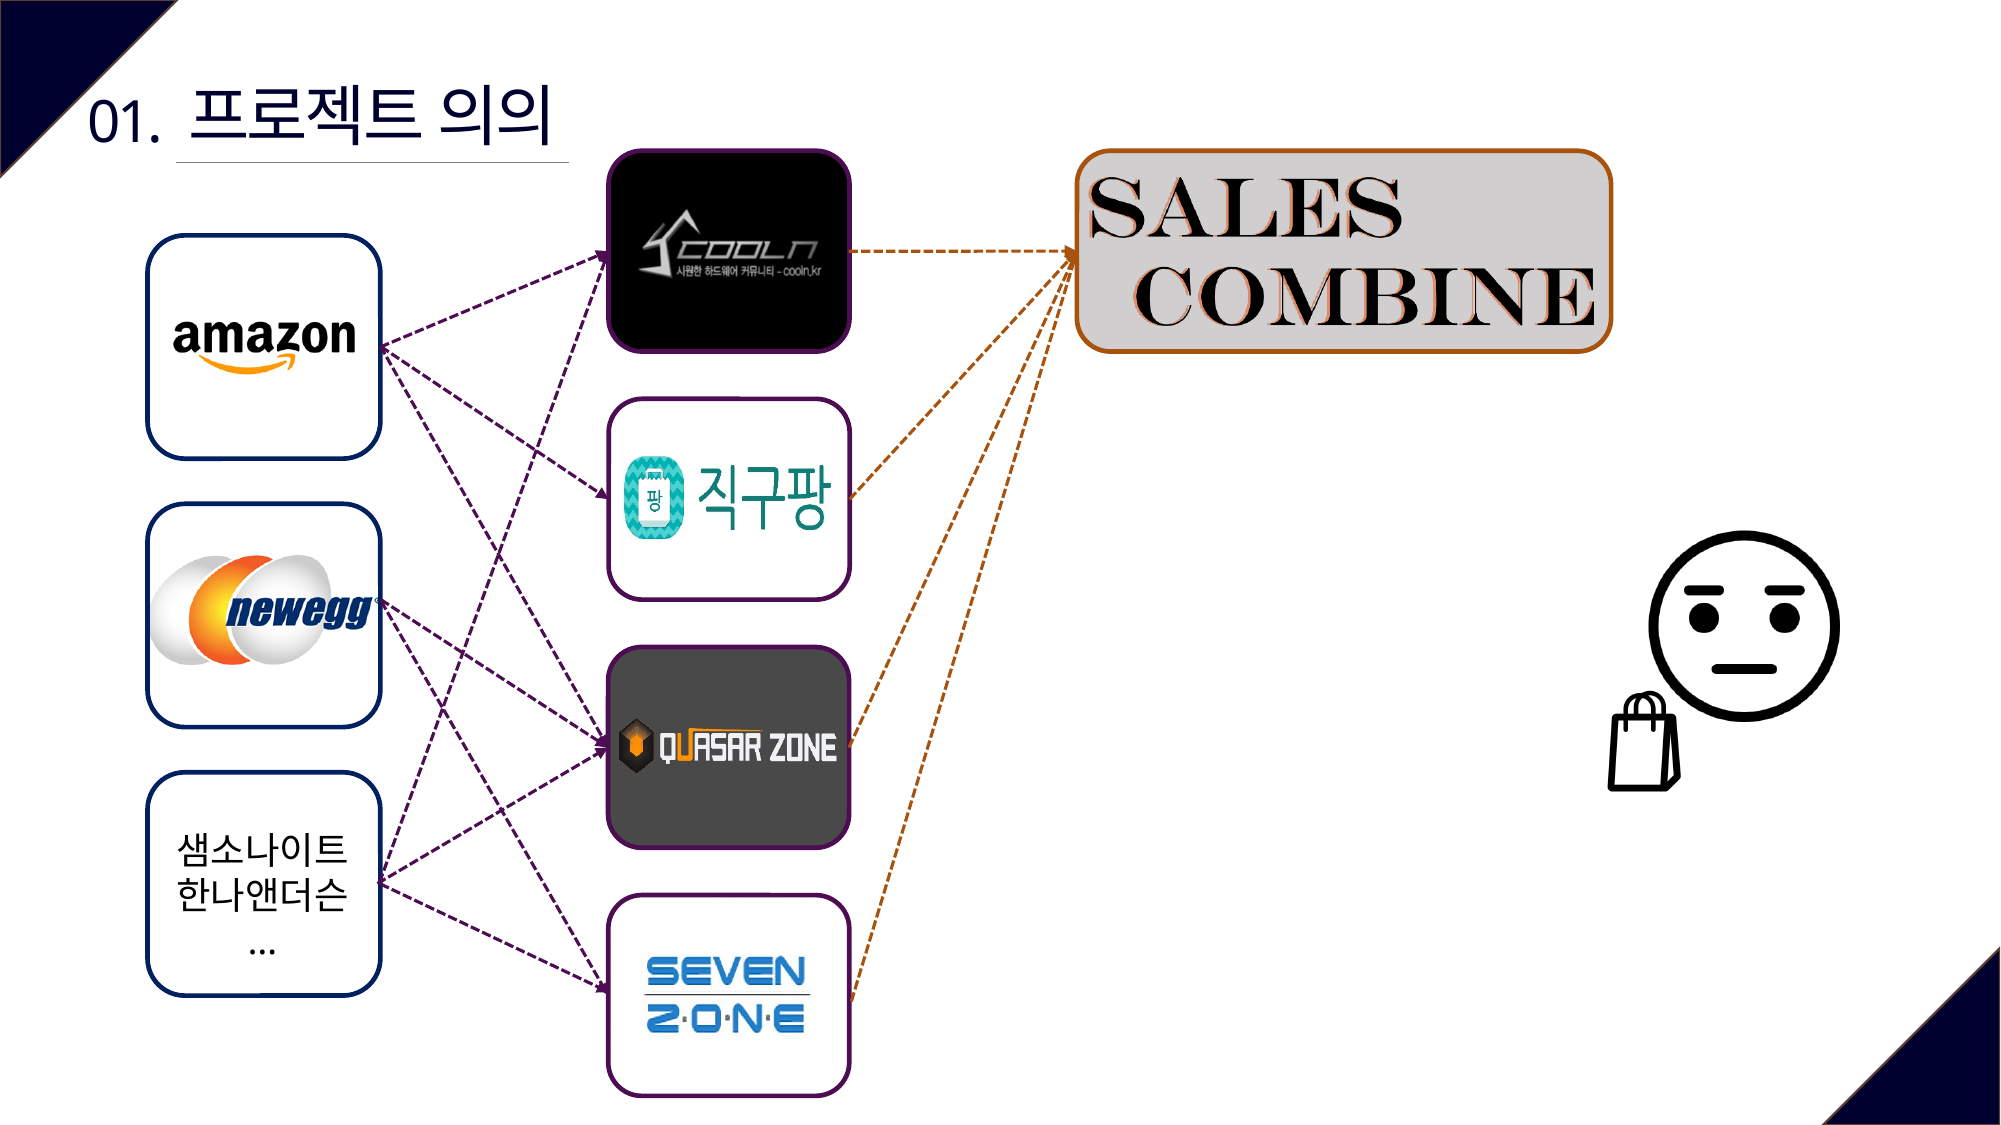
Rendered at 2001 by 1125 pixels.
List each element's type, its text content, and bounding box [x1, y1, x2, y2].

text_box 프로젝트 의의 [173, 66, 572, 161]
text_box [1075, 149, 1613, 353]
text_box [851, 251, 1077, 1002]
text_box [381, 601, 609, 747]
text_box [379, 251, 609, 747]
text_box [609, 397, 849, 601]
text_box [381, 884, 609, 996]
picture [1088, 177, 1594, 326]
text_box [607, 149, 851, 353]
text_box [147, 772, 381, 996]
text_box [377, 747, 609, 884]
text_box 01. [72, 76, 178, 162]
text_box [146, 502, 379, 729]
text_box [609, 645, 851, 849]
text_box [607, 894, 851, 1097]
picture [1589, 505, 1865, 796]
text_box [146, 234, 379, 460]
